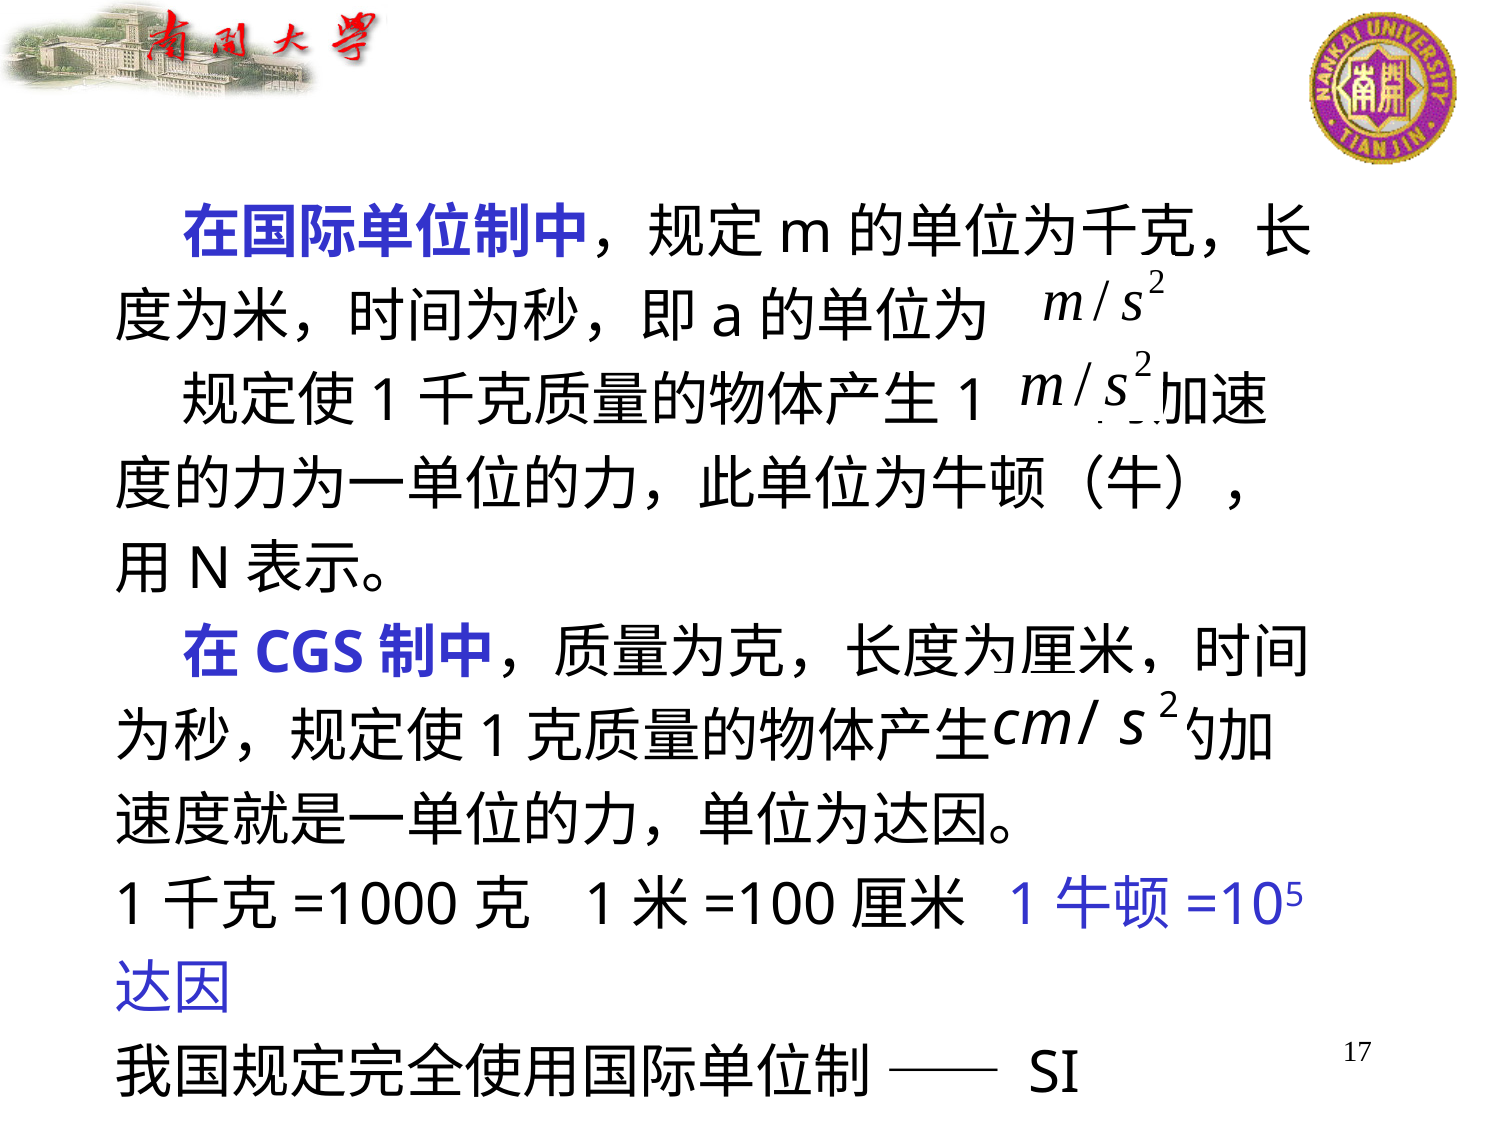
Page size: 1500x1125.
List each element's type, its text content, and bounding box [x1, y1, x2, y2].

slide_number 17 [1329, 1024, 1388, 1101]
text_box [1033, 255, 1176, 336]
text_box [988, 672, 1188, 761]
picture [0, 0, 388, 100]
picture [1262, 0, 1500, 178]
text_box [1009, 334, 1164, 422]
text_box 在国际单位制中，规定m的单位为千克，长度为米，时间为秒，即a的单位为 。 规定使1千克质量的物体产生1 的加速度的力为一单位的力，此单位为牛顿（牛），用N表示。 在CGS制中，质量为克，长度为厘米，时间为秒，规定使1克质量的物体产生1 的加速度就是一单位的力，单位为达因。 1千克=1000克 1米=100厘米 1牛顿=105达因 我国规定完全使用国际单位制 —— SI [100, 172, 1329, 1112]
